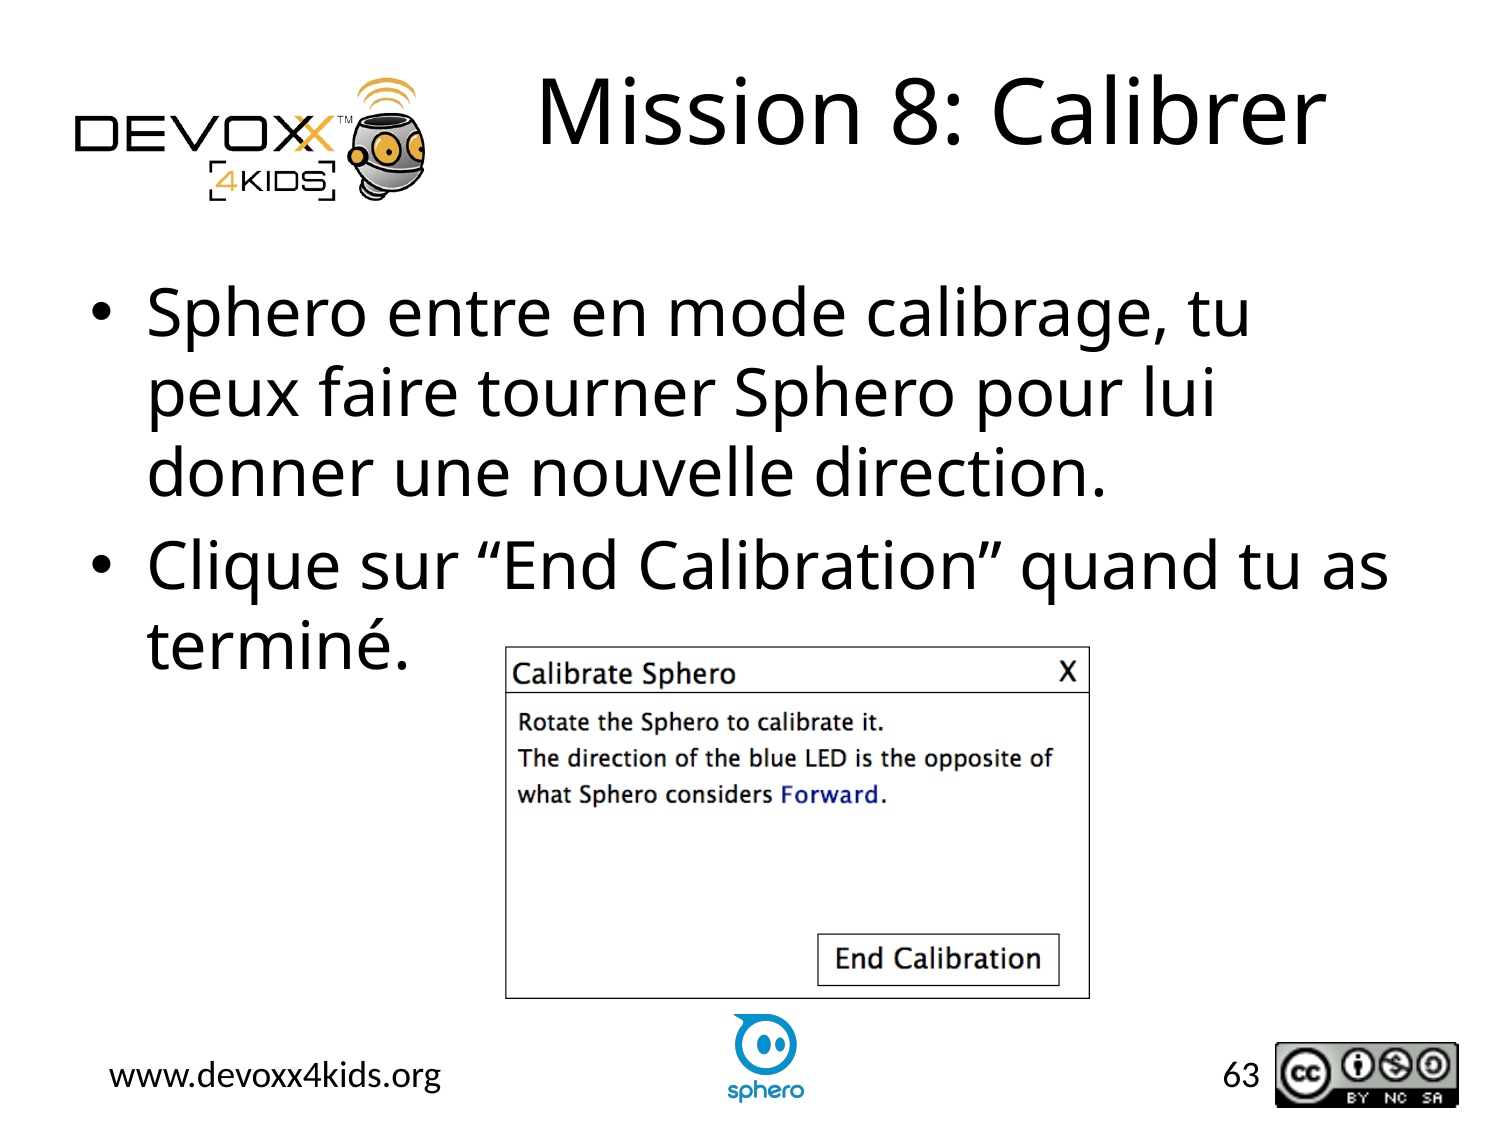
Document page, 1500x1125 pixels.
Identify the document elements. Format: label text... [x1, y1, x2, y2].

picture [728, 1096, 739, 1103]
picture [75, 77, 425, 201]
picture [794, 1088, 801, 1095]
picture [1275, 1042, 1459, 1108]
picture [743, 1088, 749, 1095]
picture [743, 1021, 789, 1068]
slide_number 63 [1074, 1042, 1275, 1103]
list Sphero entre en mode calibrage, tu peux faire tourner Sphero pour lui donner une nouvelle direction. Clique sur “End Calibration” quand tu as terminé. [75, 262, 1425, 1005]
picture [503, 643, 1090, 999]
title Mission 8: Calibrer [439, 45, 1425, 233]
picture [728, 1014, 804, 1103]
